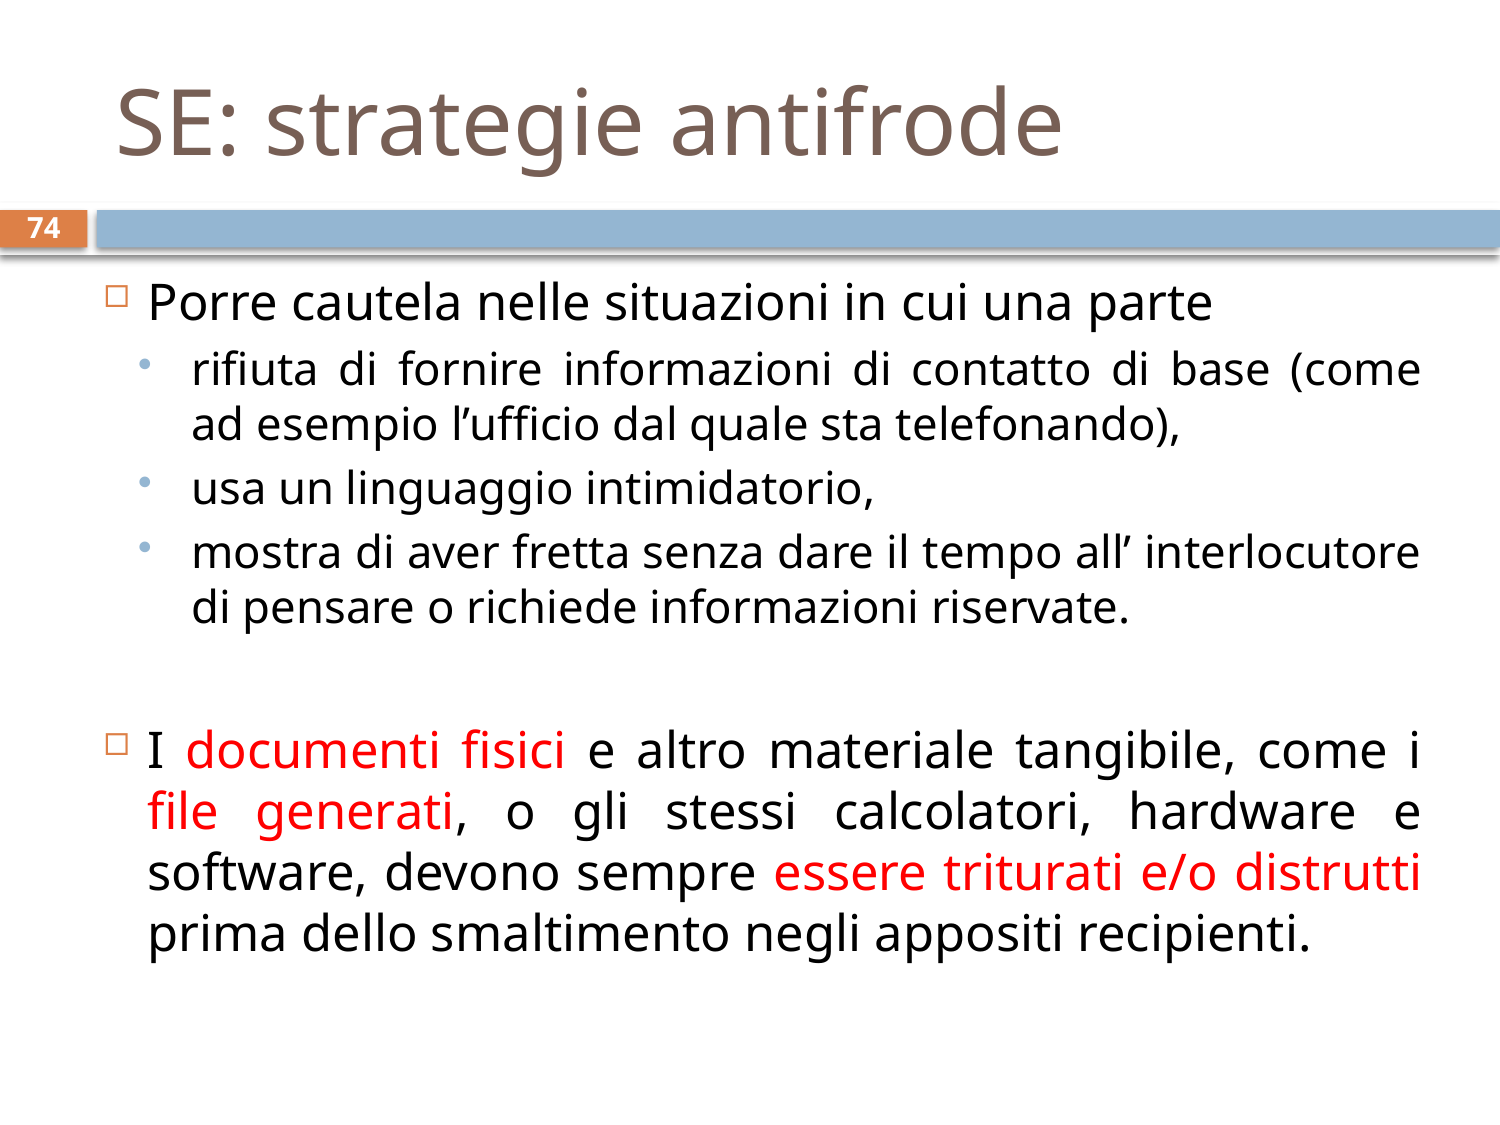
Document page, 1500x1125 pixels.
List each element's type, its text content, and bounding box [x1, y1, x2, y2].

slide_number 74 [0, 208, 88, 249]
list Porre cautela nelle situazioni in cui una parte rifiuta di fornire informazioni di contatto di base (come ad esempio l’ufficio dal quale sta telefonando), usa un linguaggio intimidatorio, mostra di aver fretta senza dare il tempo all’ interlocutore di pensare o richiede informazioni riservate. I documenti fisici e altro materiale tangibile, come i file generati, o gli stessi calcolatori, hardware e software, devono sempre essere triturati e/o distrutti prima dello smaltimento negli appositi recipienti. [88, 262, 1438, 1094]
title SE: strategie antifrode [100, 37, 1438, 200]
